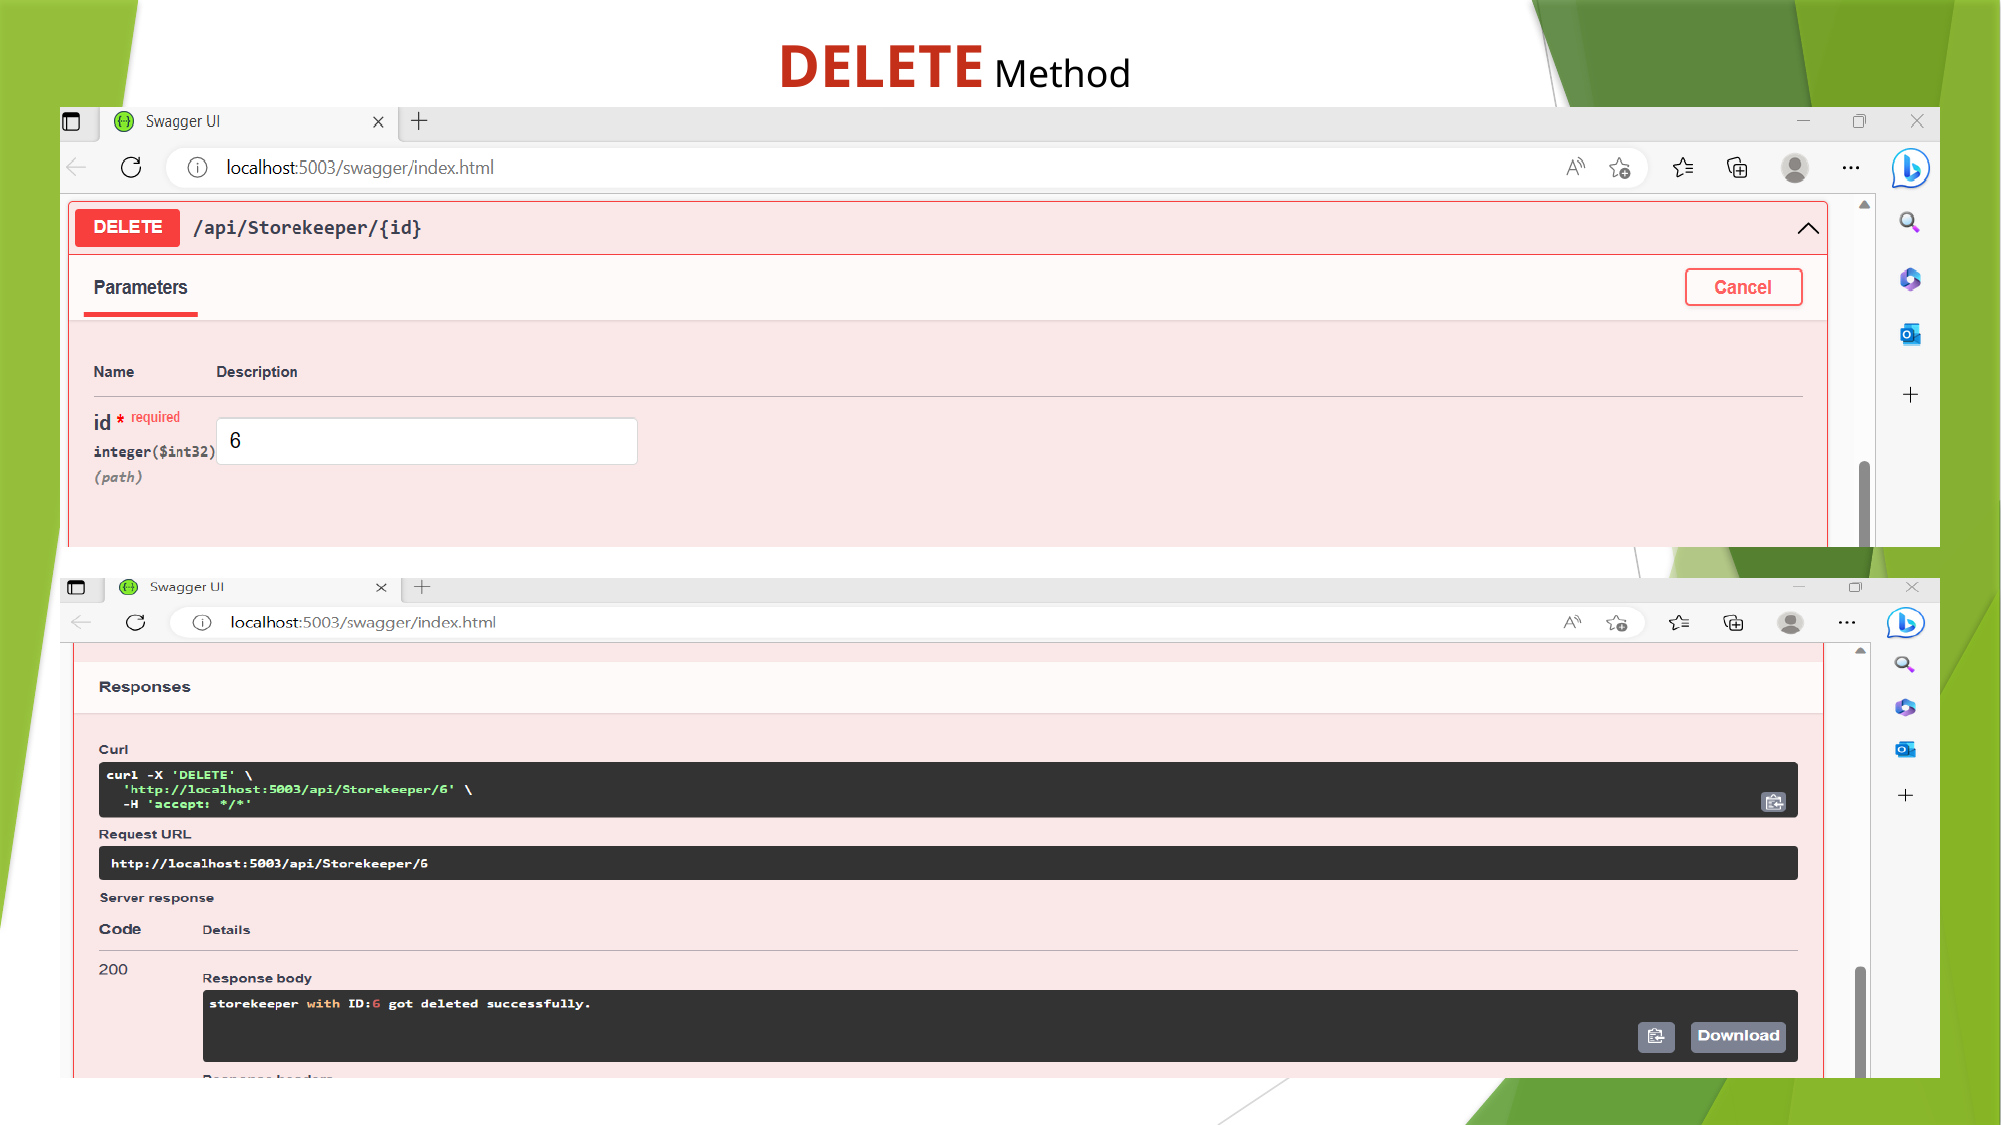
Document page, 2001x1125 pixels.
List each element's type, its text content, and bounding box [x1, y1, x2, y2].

text_box DELETE Method [762, 21, 1203, 105]
picture [59, 107, 1941, 548]
picture [59, 577, 1941, 1078]
